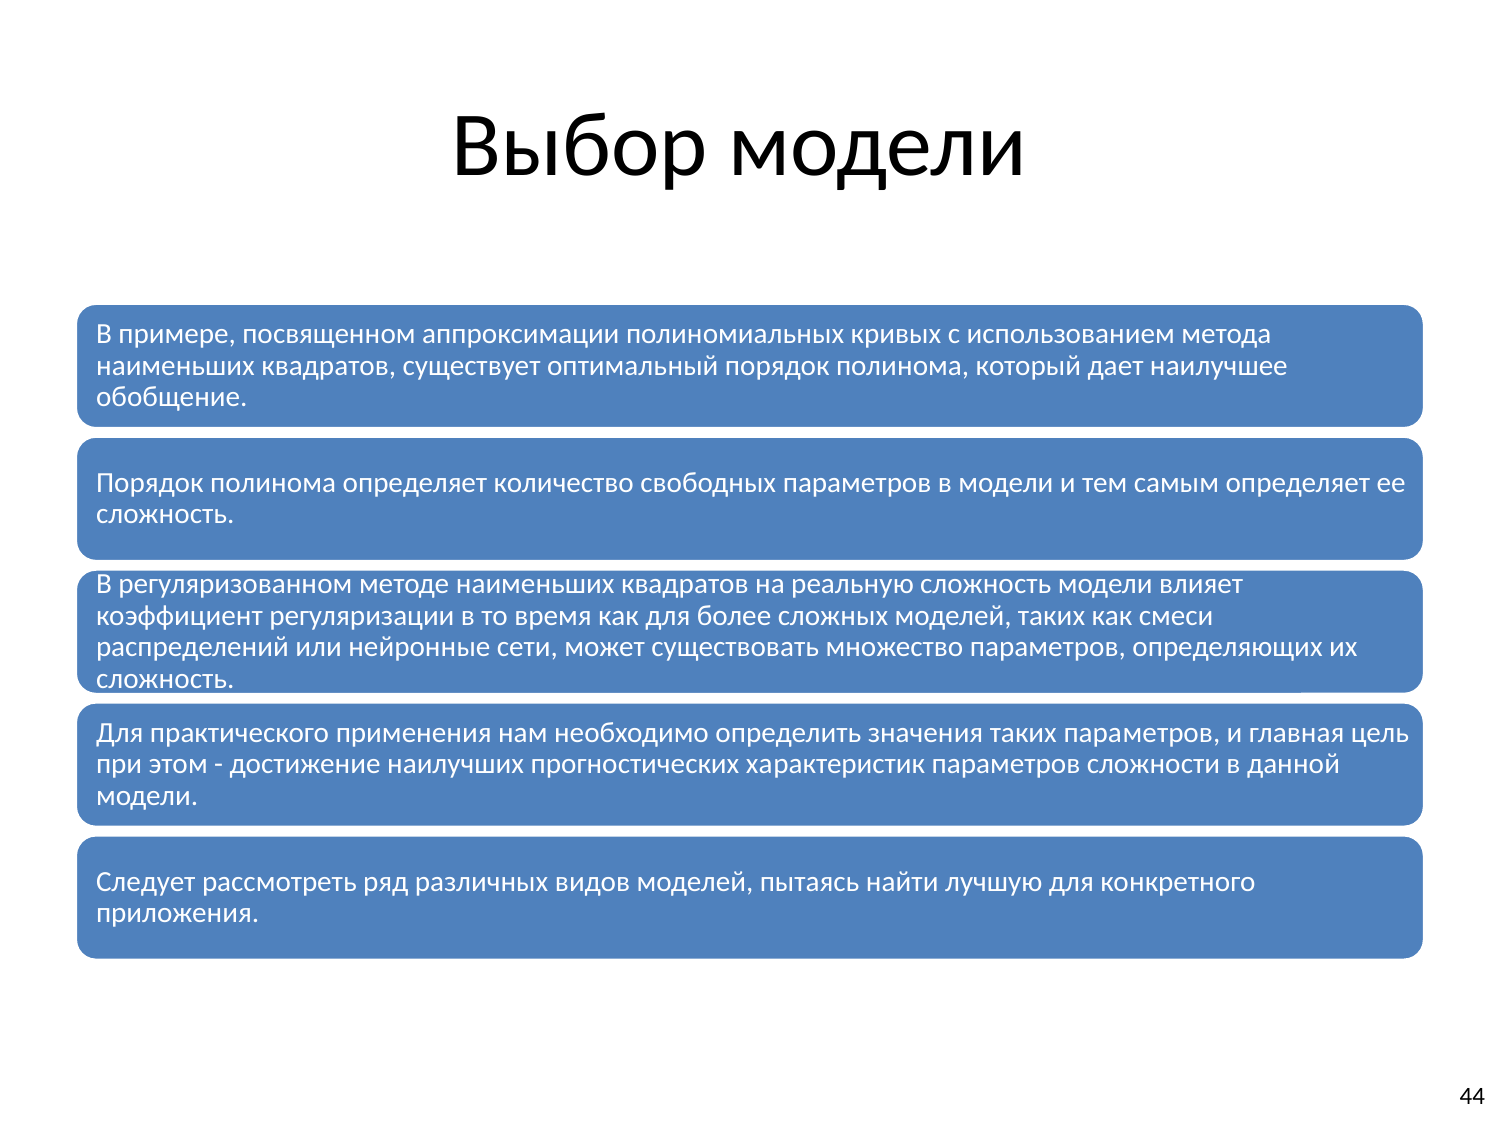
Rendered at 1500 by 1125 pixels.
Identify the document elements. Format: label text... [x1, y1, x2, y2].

slide_number 44 [1149, 1065, 1500, 1125]
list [74, 198, 1426, 1066]
title Выбор модели [75, 45, 1425, 197]
